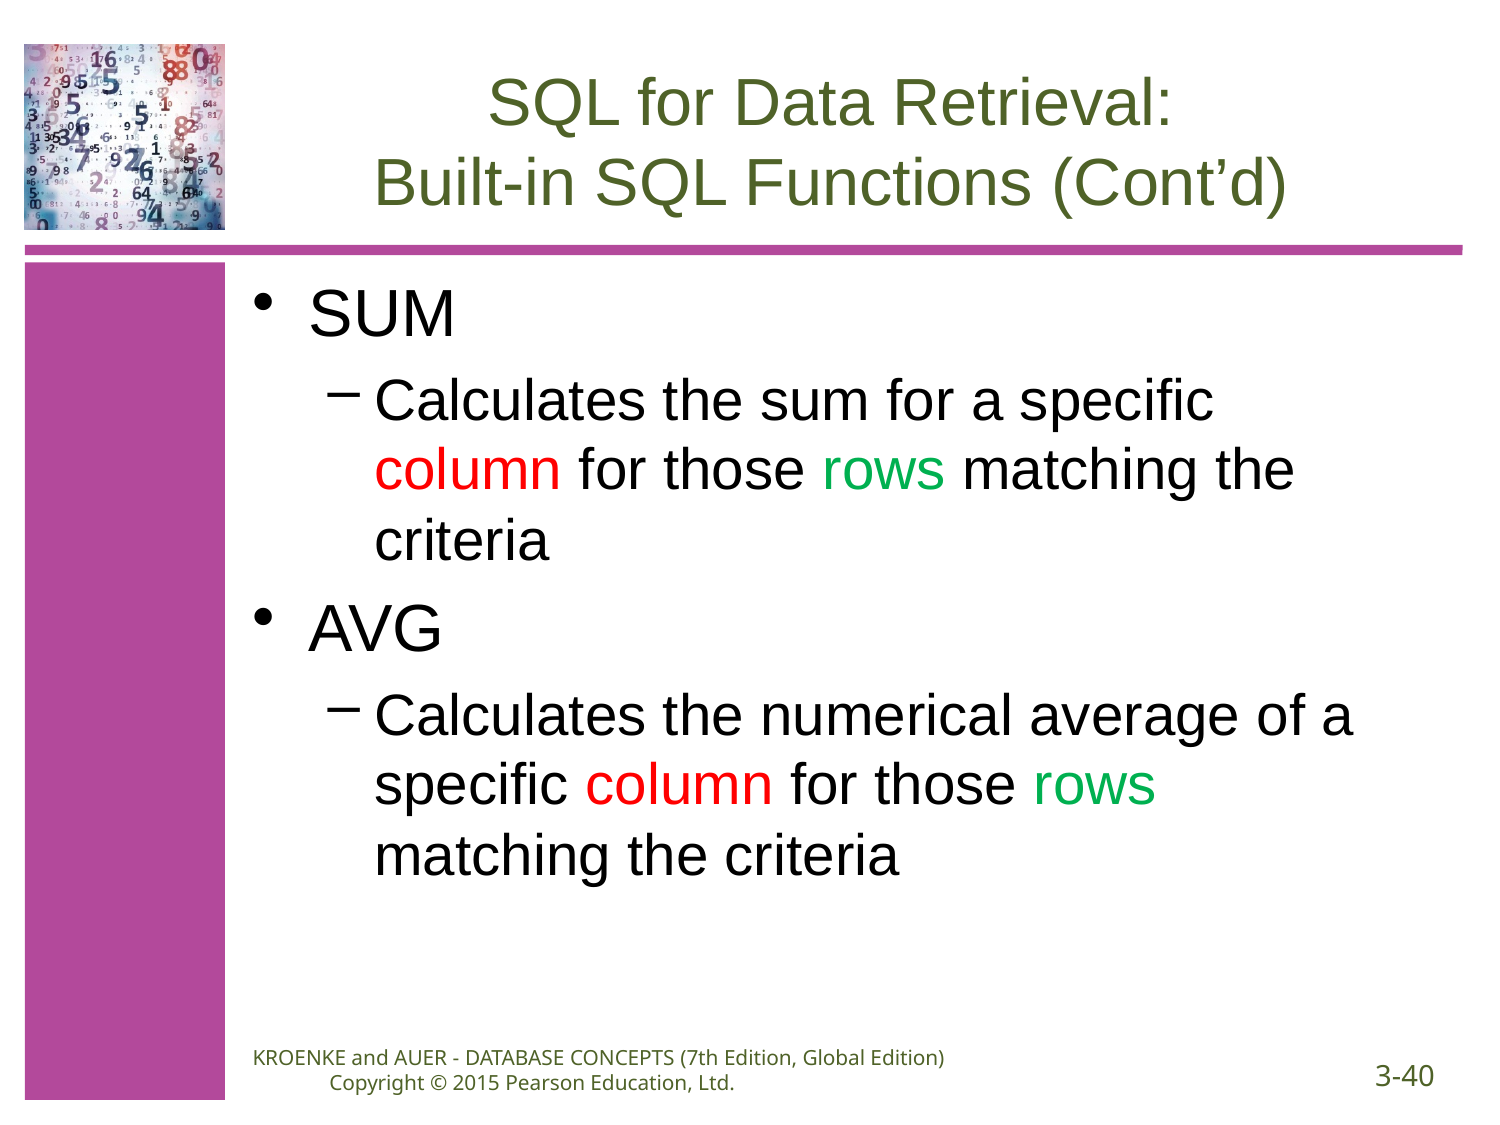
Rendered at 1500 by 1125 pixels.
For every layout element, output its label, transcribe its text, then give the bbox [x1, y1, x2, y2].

slide_number 3-40 [1287, 1049, 1451, 1103]
footer KROENKE and AUER - DATABASE CONCEPTS (7th Edition, Global Edition) Copyright © 2015 Pearson Education, Ltd. [237, 1037, 1088, 1104]
picture [24, 44, 225, 230]
title SQL for Data Retrieval: Built-in SQL Functions (Cont’d) [237, 44, 1426, 233]
list SUM Calculates the sum for a specific column for those rows matching the criteria AVG Calculates the numerical average of a specific column for those rows matching the criteria [237, 262, 1426, 1026]
